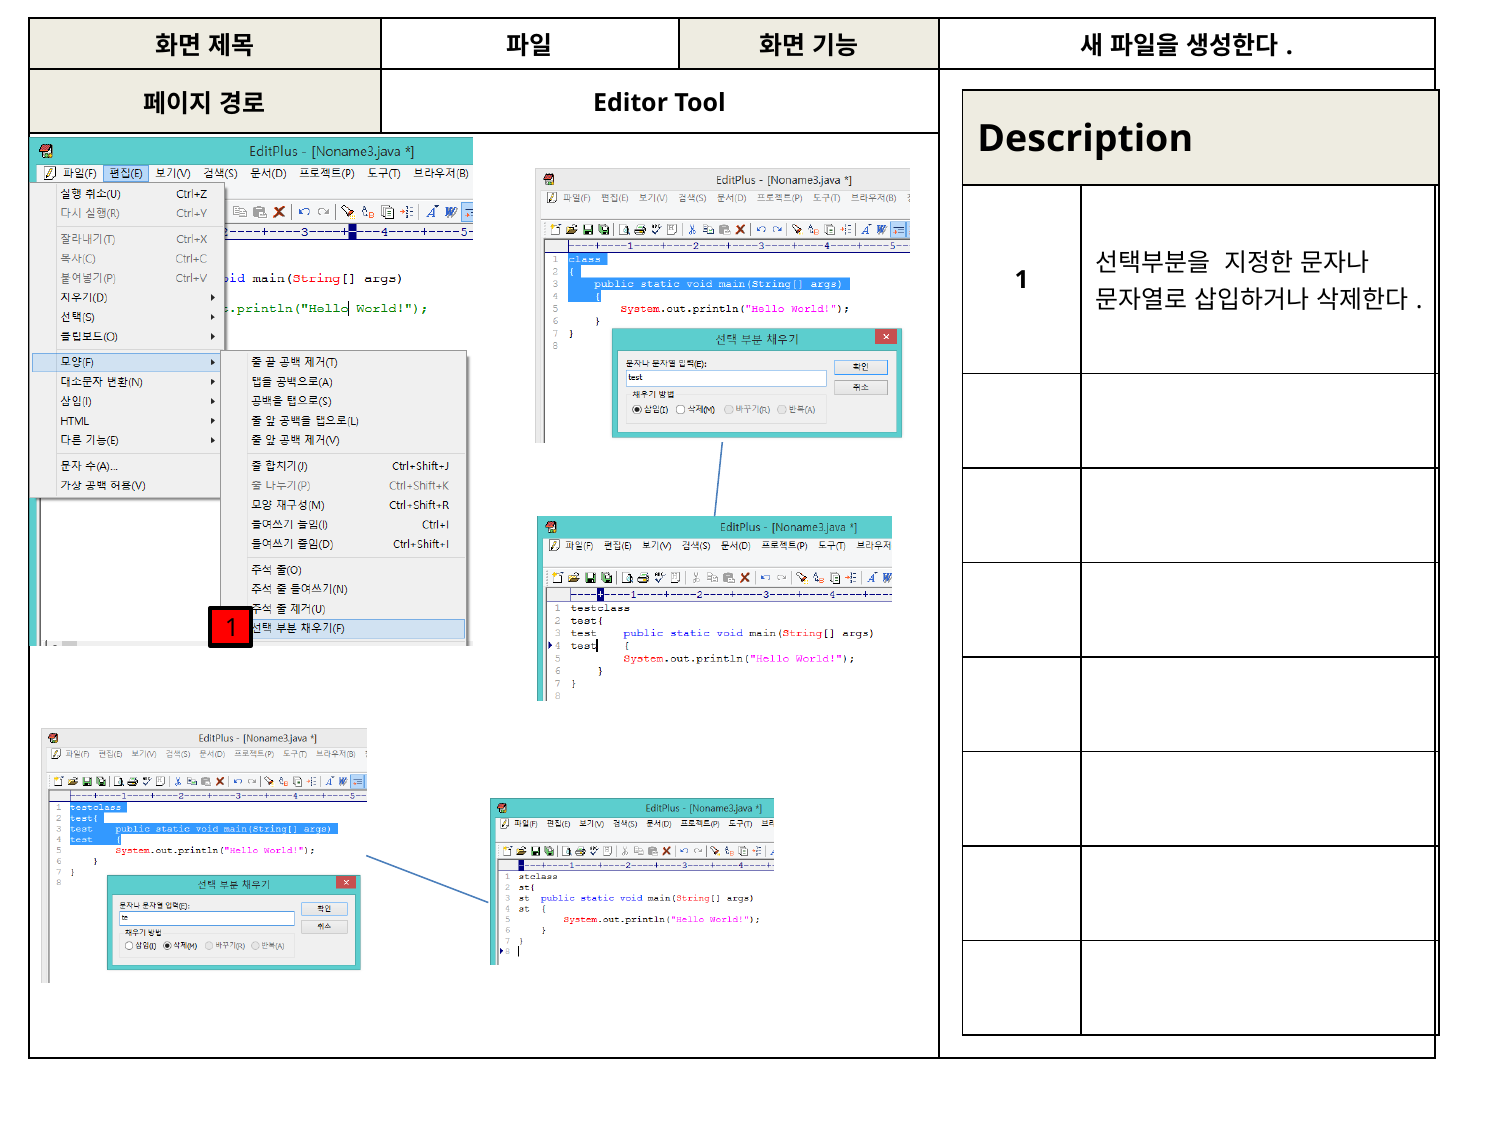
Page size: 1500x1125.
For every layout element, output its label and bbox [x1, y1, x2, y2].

table_cell [30, 134, 938, 1057]
picture [489, 798, 774, 966]
table_cell [30, 70, 380, 132]
text_box [366, 855, 489, 903]
table_cell [1082, 469, 1438, 562]
table_cell [963, 658, 1080, 751]
table_cell [1082, 186, 1438, 373]
table_header [940, 19, 1434, 68]
table_cell [940, 70, 1434, 1057]
table_cell [1082, 658, 1438, 751]
table_cell [963, 847, 1080, 940]
text_box [714, 441, 723, 517]
table_header [680, 19, 938, 68]
picture [40, 727, 367, 984]
table_cell [963, 374, 1080, 467]
table_cell [382, 70, 938, 132]
table_cell [963, 563, 1080, 656]
table_cell [1082, 563, 1438, 656]
table_cell [963, 469, 1080, 562]
picture [535, 167, 910, 443]
table_cell [963, 752, 1080, 845]
table_cell [963, 186, 1080, 373]
table_header [963, 91, 1438, 184]
table_cell [1082, 941, 1438, 1034]
table_header [382, 19, 678, 68]
table_header [30, 19, 380, 68]
picture [29, 136, 474, 646]
picture [537, 516, 892, 701]
table_cell [1082, 847, 1438, 940]
table_cell [1082, 374, 1438, 467]
table_cell [963, 941, 1080, 1034]
table_cell [1082, 752, 1438, 845]
